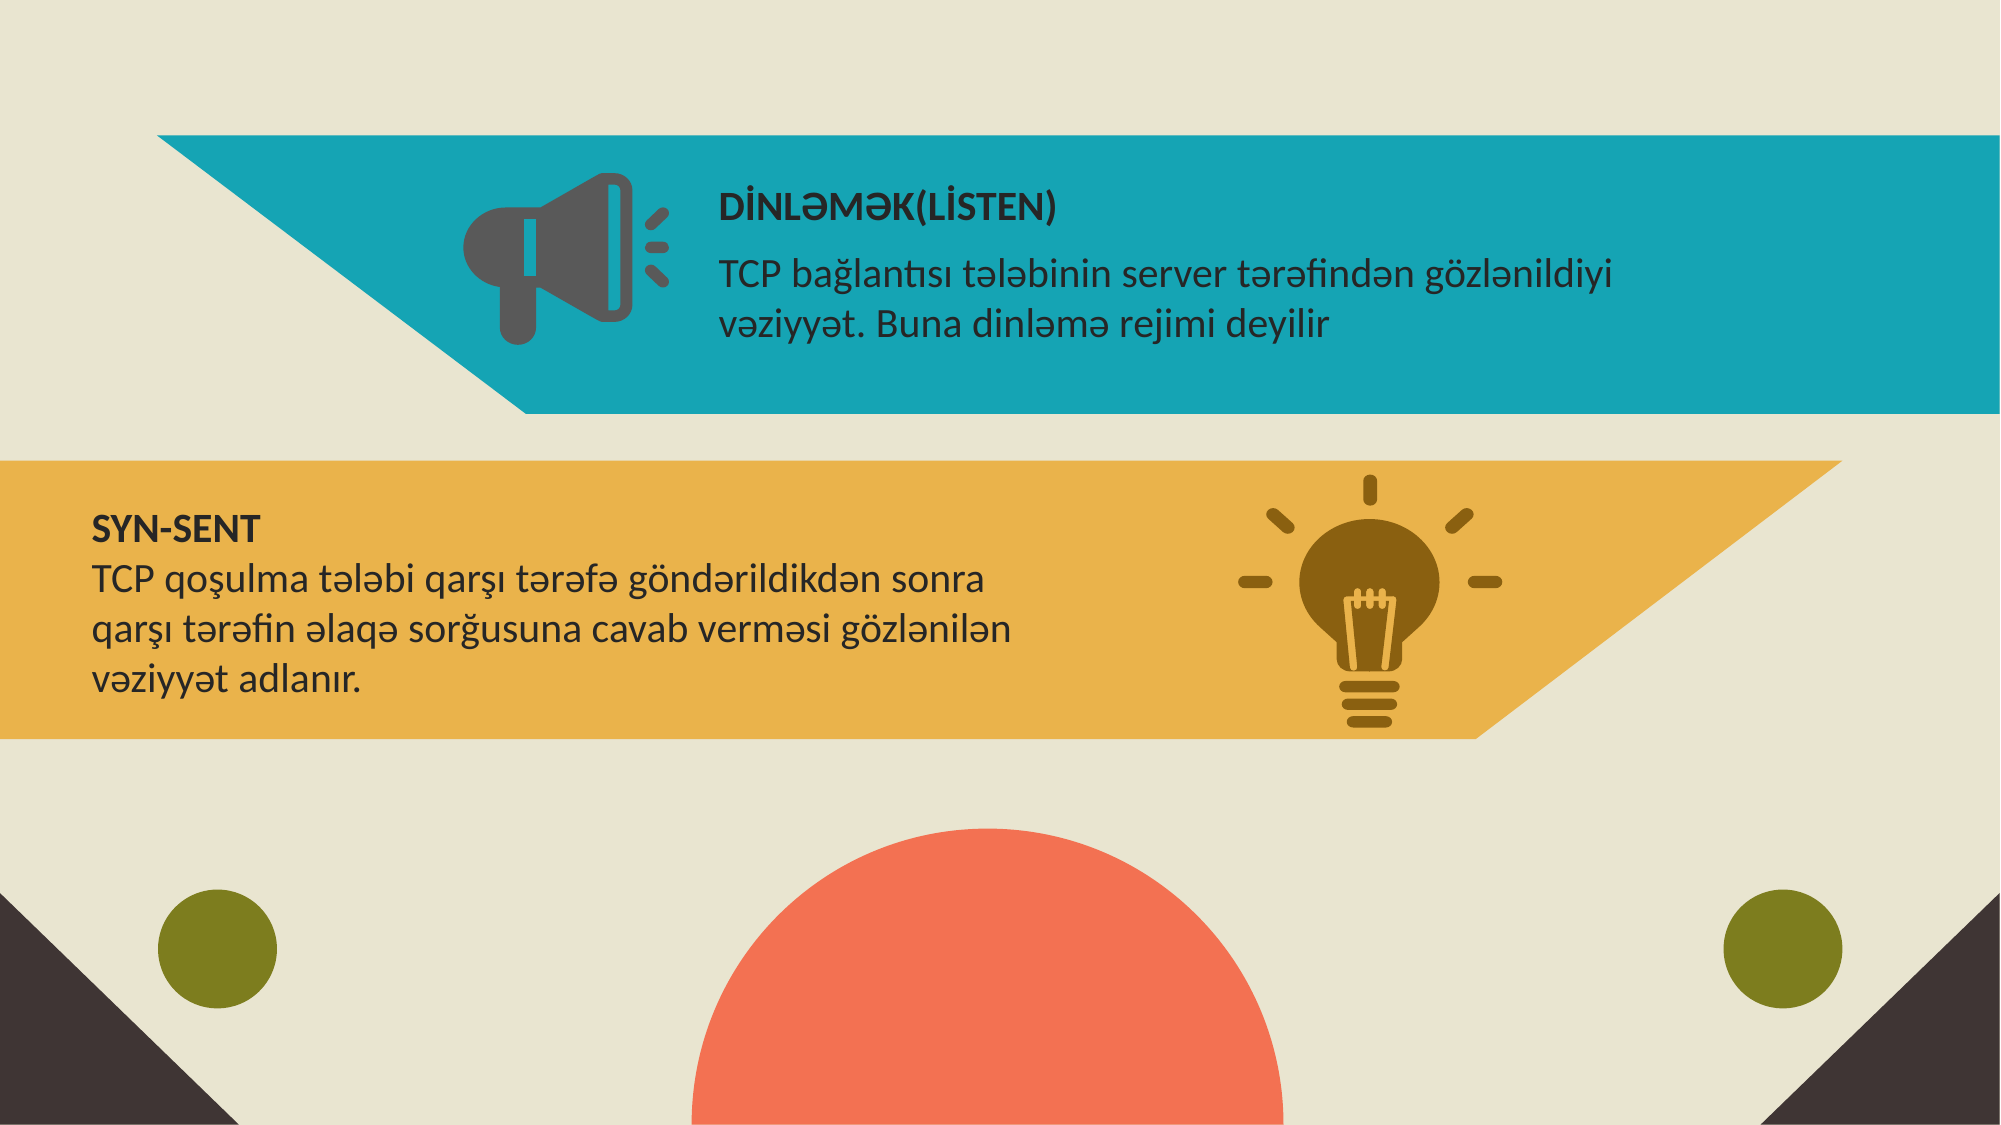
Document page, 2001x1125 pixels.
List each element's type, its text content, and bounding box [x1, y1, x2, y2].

text_box [1299, 519, 1440, 672]
text_box SYN-SENT TCP qoşulma tələbi qarşı tərəfə göndərildikdən sonra qarşı tərəfin əlaqə sorğusuna cavab verməsi gözlənilən vəziyyət adlanır. [76, 493, 1077, 708]
text_box [1445, 508, 1474, 534]
text_box [1266, 508, 1295, 534]
text_box [1238, 575, 1273, 589]
text_box [1341, 698, 1398, 710]
text_box [1346, 716, 1393, 728]
text_box [1363, 474, 1378, 506]
text_box DİNLƏMƏK(LİSTEN) TCP bağlantısı tələbinin server tərəfindən gözlənildiyi vəziyyət. Buna dinləmə rejimi deyilir [703, 167, 1704, 353]
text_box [463, 172, 670, 346]
text_box [1467, 575, 1503, 589]
text_box [1339, 680, 1400, 693]
